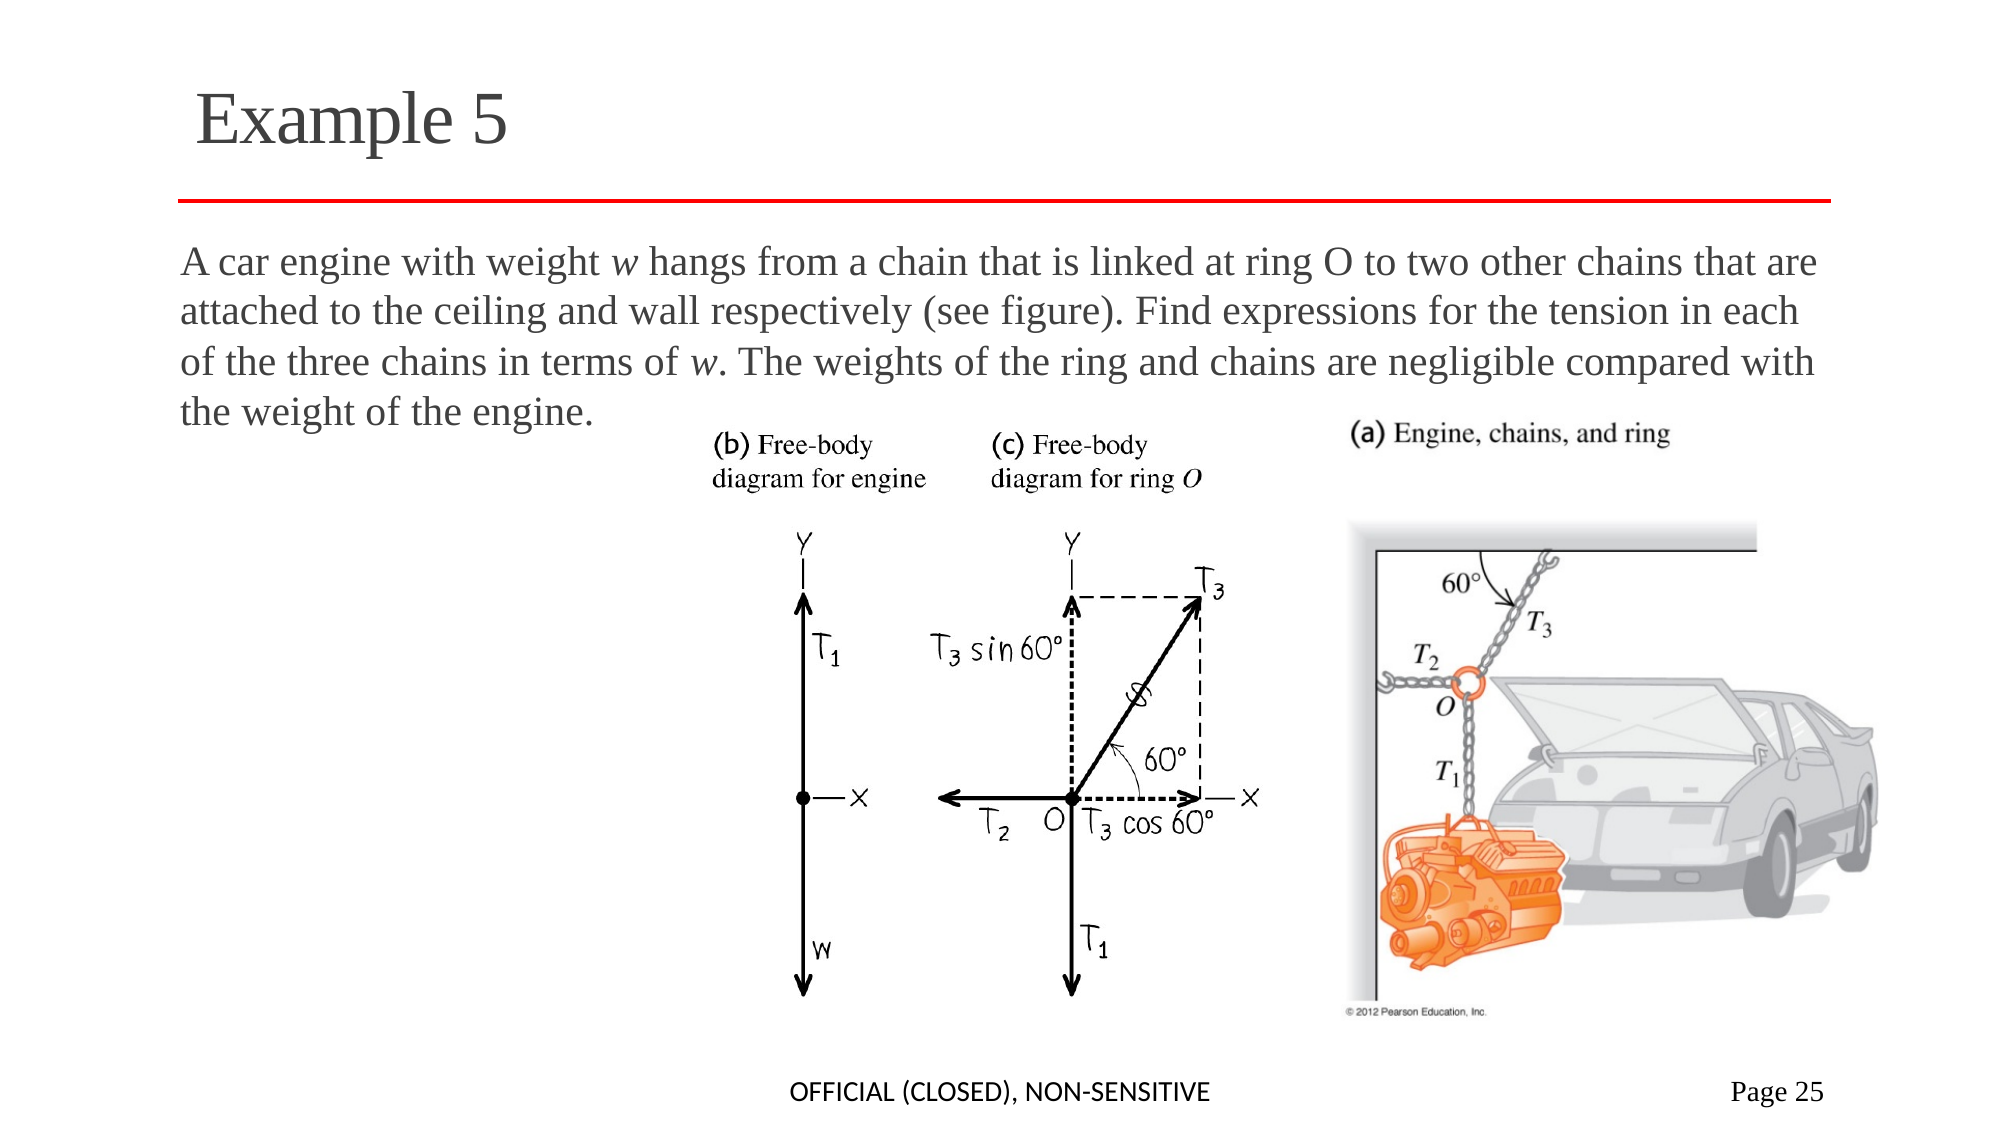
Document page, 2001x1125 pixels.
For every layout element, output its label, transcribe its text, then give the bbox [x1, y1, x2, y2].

title Example 5 [180, 47, 1830, 195]
footer Official (Closed), Non-sensitive [604, 1059, 1396, 1120]
picture [1340, 414, 1884, 1026]
picture [701, 414, 1265, 1025]
list A car engine with weight w hangs from a chain that is linked at ring O to two other chains that are attached to the ceiling and wall respectively (see figure). Find expressions for the tension in each of the three chains in terms of w. The weights of the ring and chains are negligible compared with the weight of the engine. [180, 225, 1834, 994]
slide_number Page 25 [1624, 1059, 1840, 1120]
